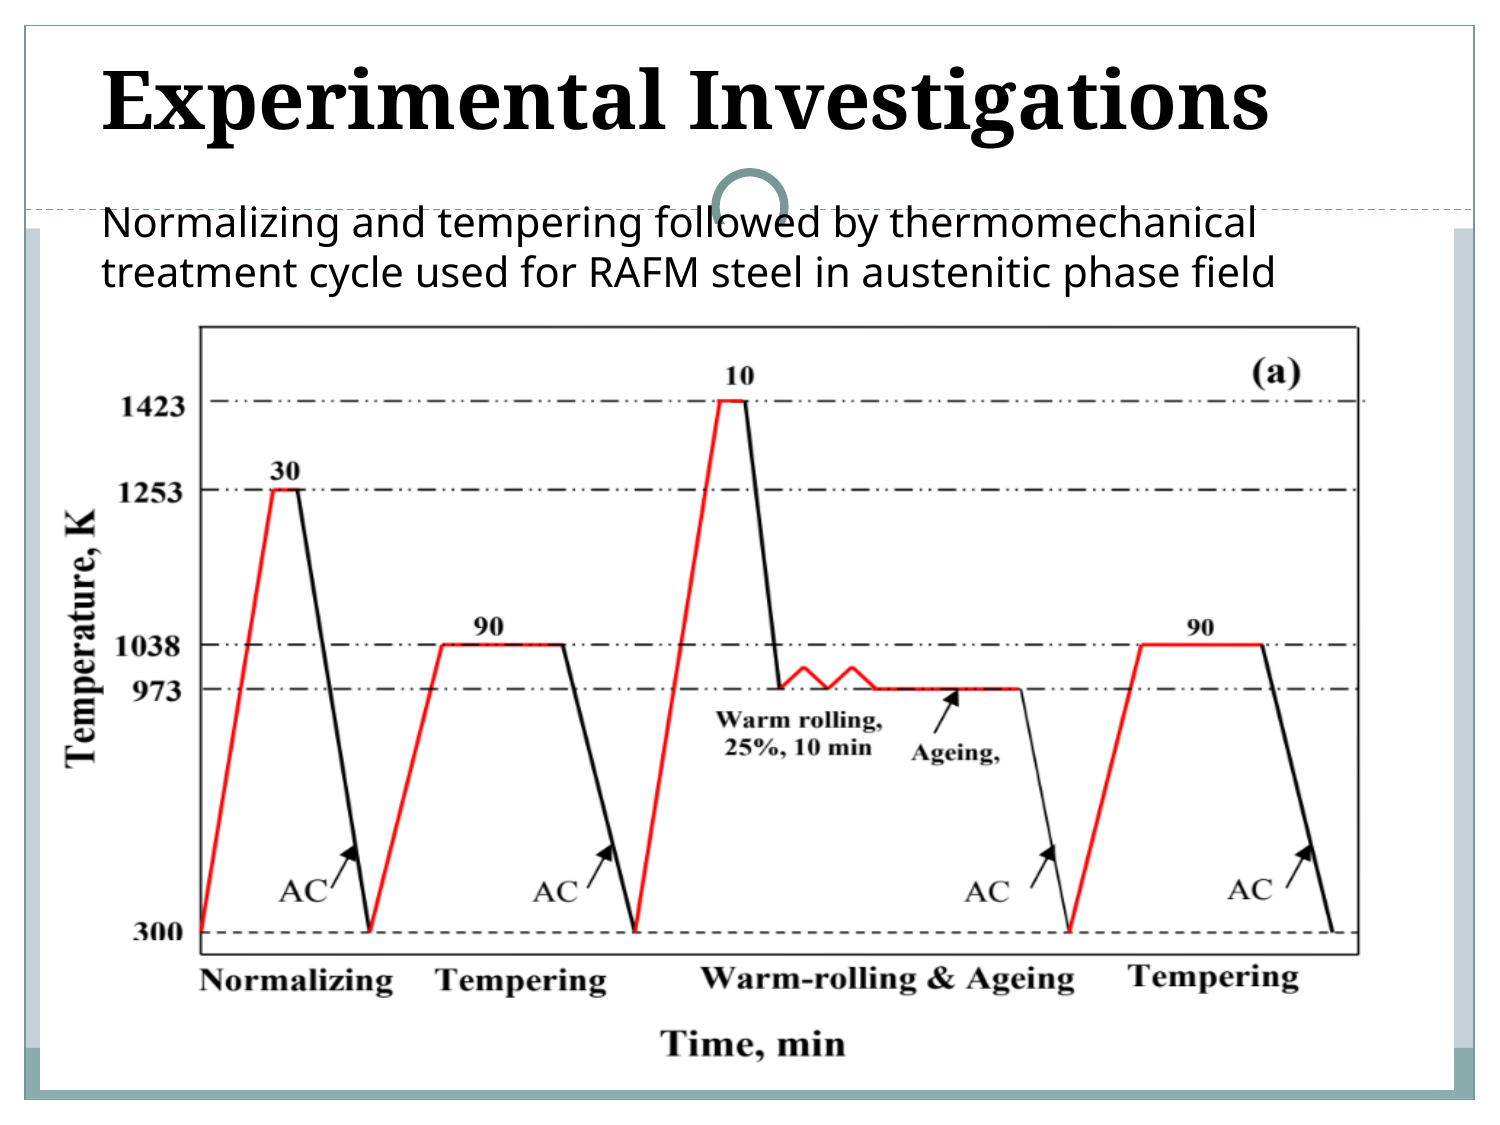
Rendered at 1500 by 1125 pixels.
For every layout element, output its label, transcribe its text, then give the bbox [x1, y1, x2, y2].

picture [40, 224, 1454, 1090]
text_box Experimental Investigations Normalizing and tempering followed by thermomechanical treatment cycle used for RAFM steel in austenitic phase field [86, 33, 1454, 224]
